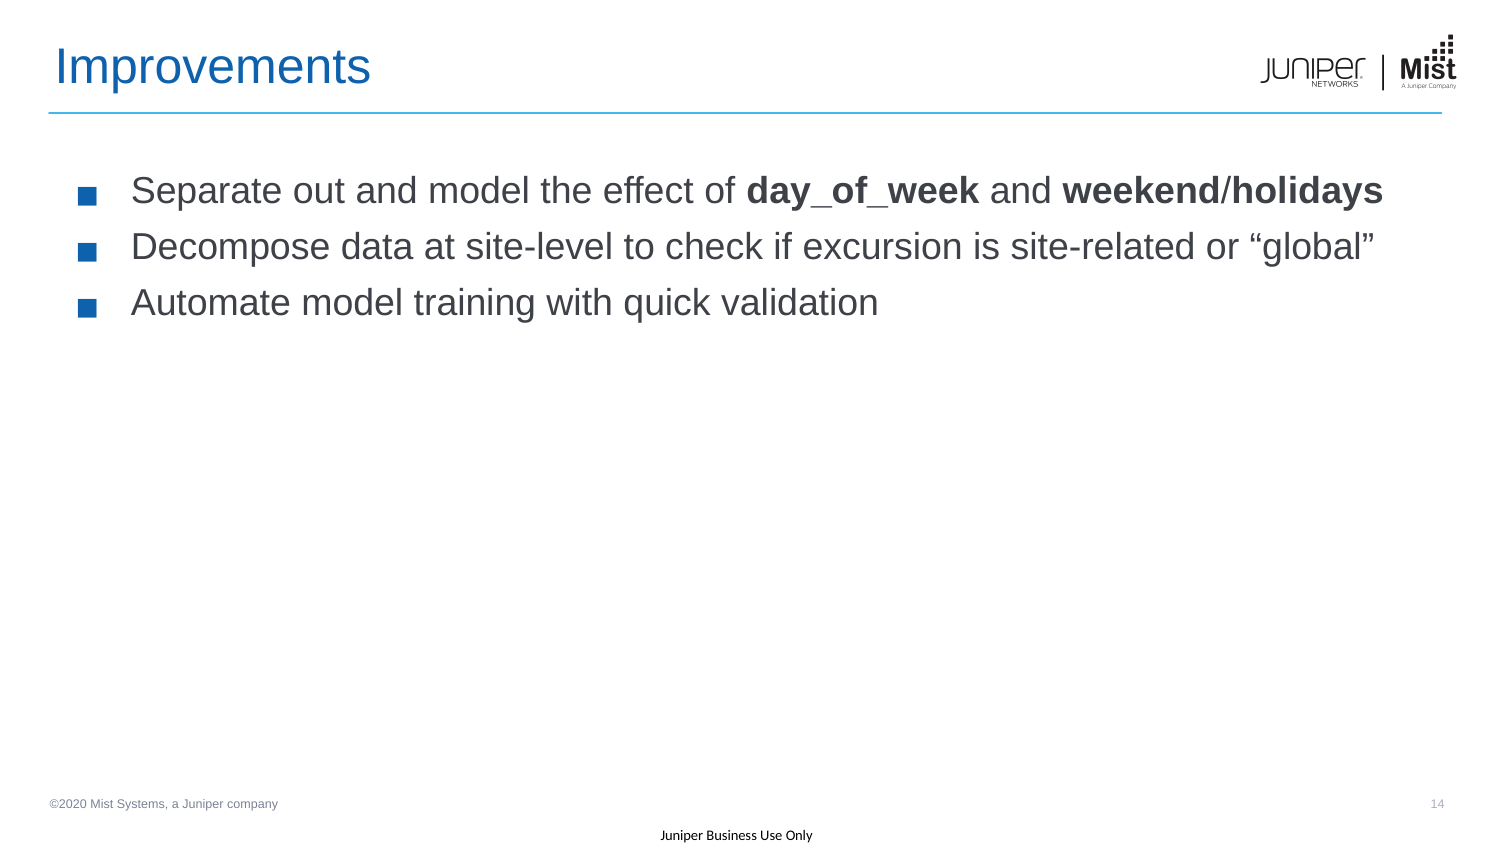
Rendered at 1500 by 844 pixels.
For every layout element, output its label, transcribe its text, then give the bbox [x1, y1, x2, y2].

title Improvements [39, 21, 1205, 103]
picture [1217, 0, 1500, 142]
list Separate out and model the effect of day_of_week and weekend/holidays Decompose data at site-level to check if excursion is site-related or “global” Automate model training with quick validation [40, 163, 1425, 789]
